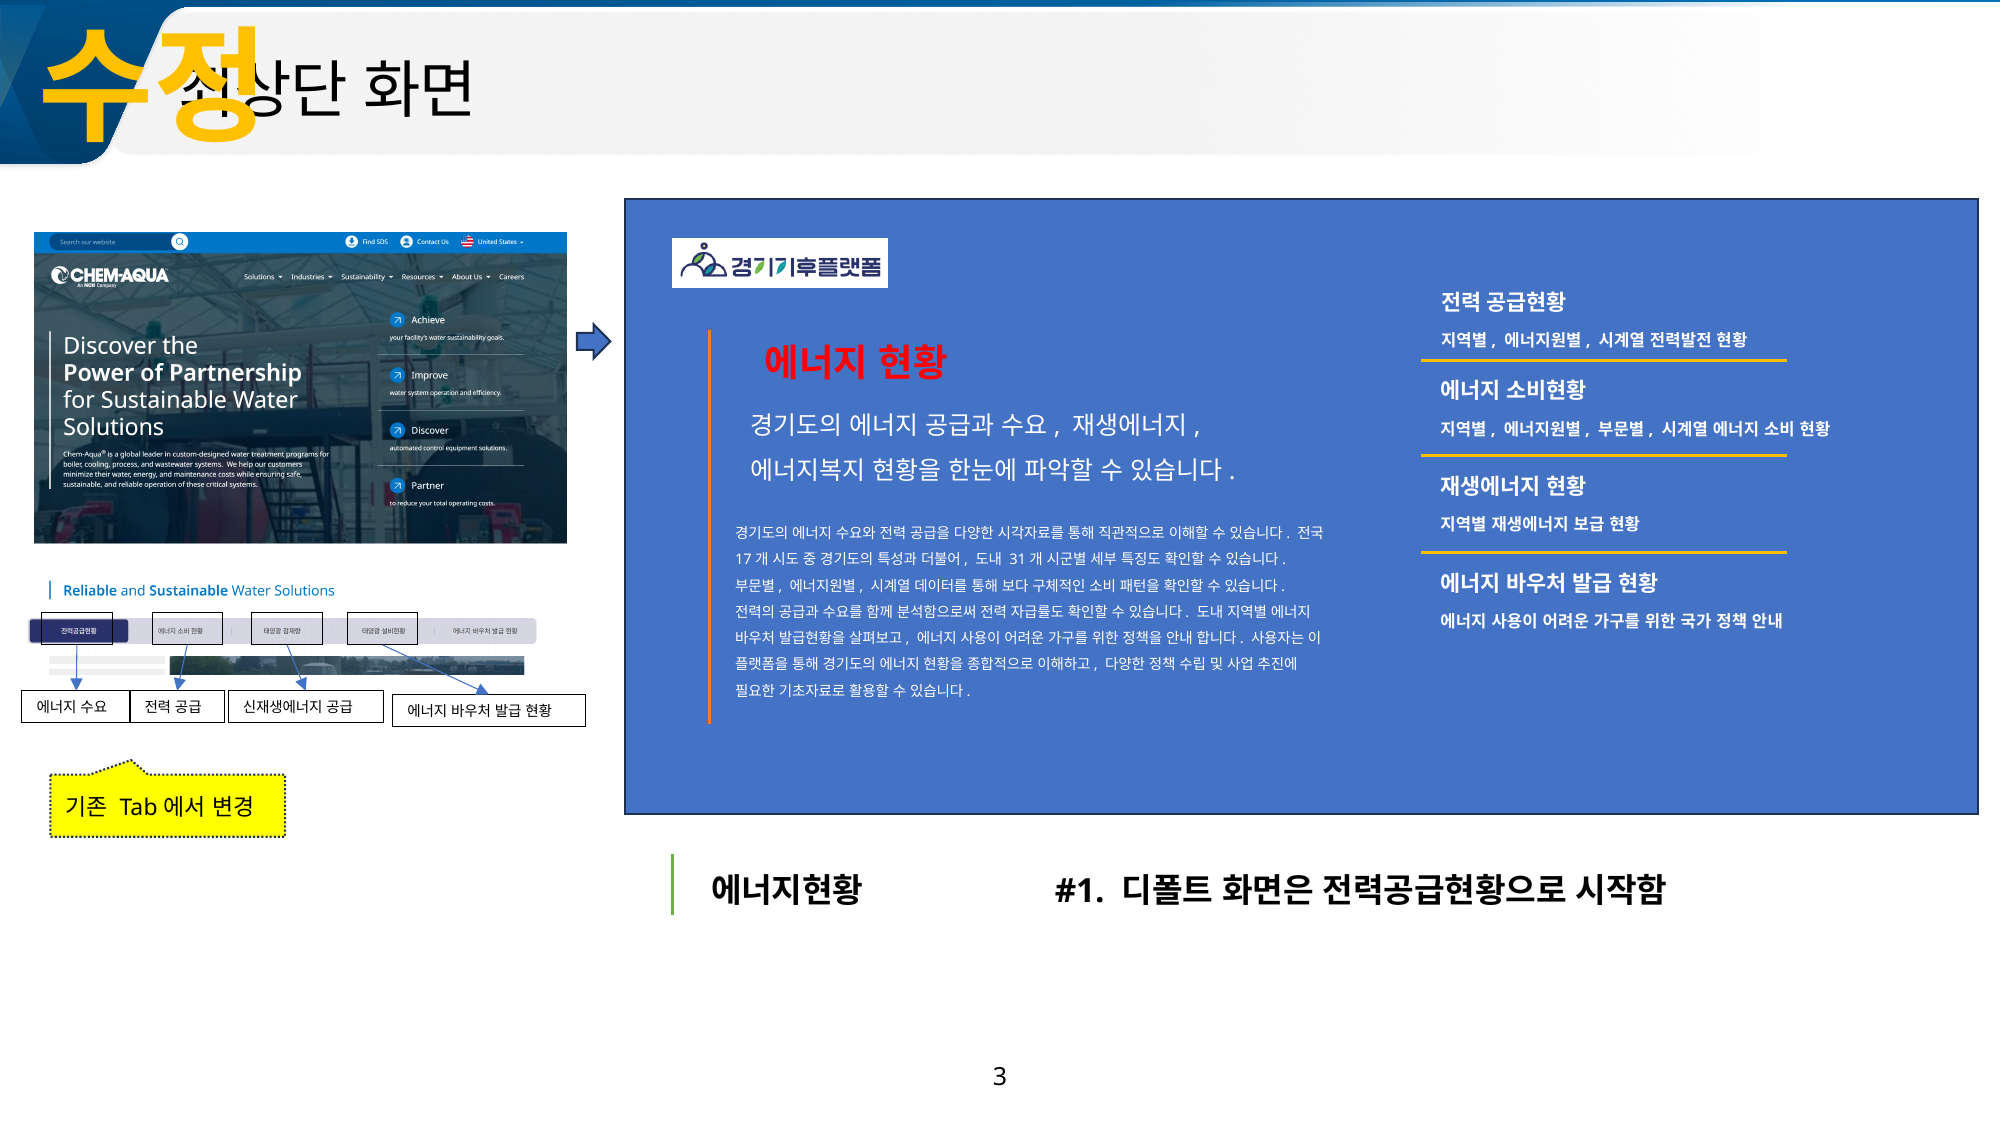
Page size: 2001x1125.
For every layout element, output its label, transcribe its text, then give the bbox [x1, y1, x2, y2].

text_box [1425, 562, 1920, 640]
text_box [1426, 281, 1921, 358]
text_box 에너지현황 [696, 861, 1017, 917]
text_box 최상단 화면 [306, 49, 1551, 125]
text_box 에너지 수요 [21, 690, 129, 723]
text_box 기존 Tab에서 변경 [49, 758, 287, 838]
text_box [575, 321, 612, 361]
text_box 경기도의 에너지 공급과 수요, 재생에너지, 에너지복지 현황을 한눈에 파악할 수 있습니다. [736, 387, 1291, 492]
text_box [1425, 369, 1920, 447]
text_box #1. 디폴트 화면은 전력공급현황으로 시작함 [1040, 862, 1920, 917]
text_box 에너지 바우처 발급 현황 [392, 694, 586, 727]
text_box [1425, 465, 1920, 542]
text_box 전력 공급 [129, 690, 225, 723]
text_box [287, 644, 306, 691]
picture [672, 238, 888, 288]
text_box 수정 [1, 6, 306, 158]
text_box [624, 198, 1979, 815]
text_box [177, 644, 188, 691]
picture [19, 232, 567, 675]
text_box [382, 644, 489, 695]
text_box 경기도의 에너지 수요와 전력 공급을 다양한 시각자료를 통해 직관적으로 이해할 수 있습니다. 전국 17개 시도 중 경기도의 특성과 더불어, 도내 31개 시군별 세부 특징도 확인할 수 있습니다. 부문별, 에너지원별, 시계열 데이터를 통해 보다 구체적인 소비 패턴을 확인할 수 있습니다. 전력의 공급과 수요를 함께 분석함으로써 전력 자급률도 확인할 수 있습니다. 도내 지역별 에너지 바우처 발급현황을 살펴보고, 에너지 사용이 어려운 가구를 위한 정책을 안내 합니다. 사용자는 이 플랫폼을 통해 경기도의 에너지 현황을 종합적으로 이해하고, 다양한 정책 수립 및 사업 추진에 필요한 기초자료로 활용할 수 있습니다. [720, 508, 1345, 707]
text_box 신재생에너지 공급 [228, 690, 384, 723]
text_box 에너지 현황 [704, 309, 1009, 392]
